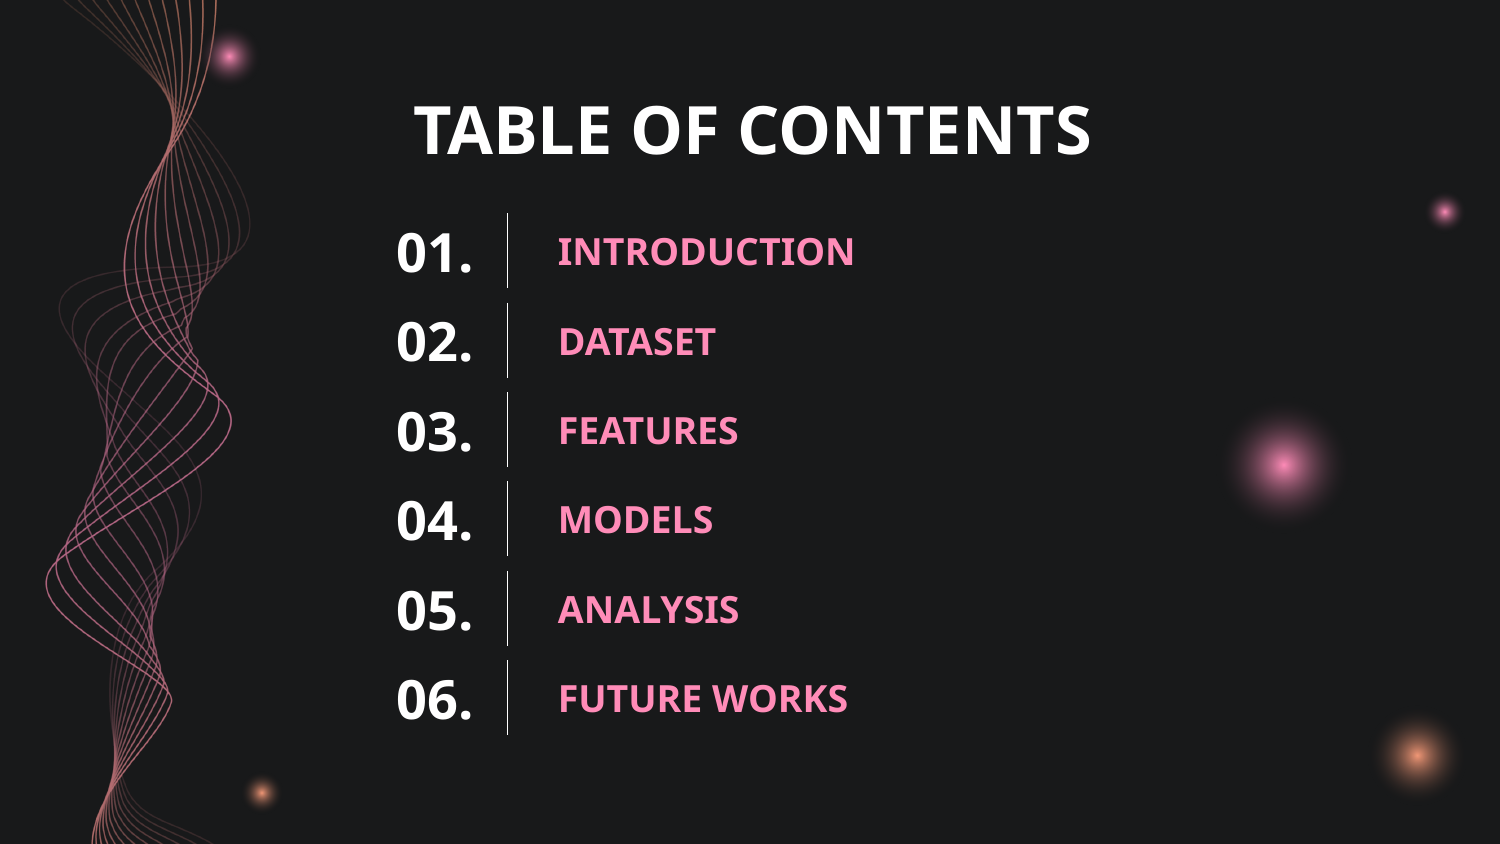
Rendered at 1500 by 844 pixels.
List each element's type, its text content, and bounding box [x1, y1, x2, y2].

picture [1367, 704, 1467, 806]
title 01. [367, 213, 503, 289]
picture [26, 0, 284, 844]
title 05. [367, 570, 503, 646]
subtitle MODELS [542, 481, 1141, 557]
title 02. [367, 302, 503, 378]
title 03. [367, 392, 503, 468]
subtitle DATASET [542, 302, 1141, 378]
title 06. [367, 660, 503, 736]
subtitle INTRODUCTION [542, 213, 1141, 289]
subtitle FEATURES [542, 392, 1141, 468]
subtitle FUTURE WORKS [542, 660, 1141, 736]
title TABLE OF CONTENTS [121, 72, 1385, 167]
title 04. [367, 481, 503, 557]
subtitle ANALYSIS [542, 570, 1141, 646]
picture [1216, 395, 1352, 535]
picture [1423, 190, 1467, 234]
